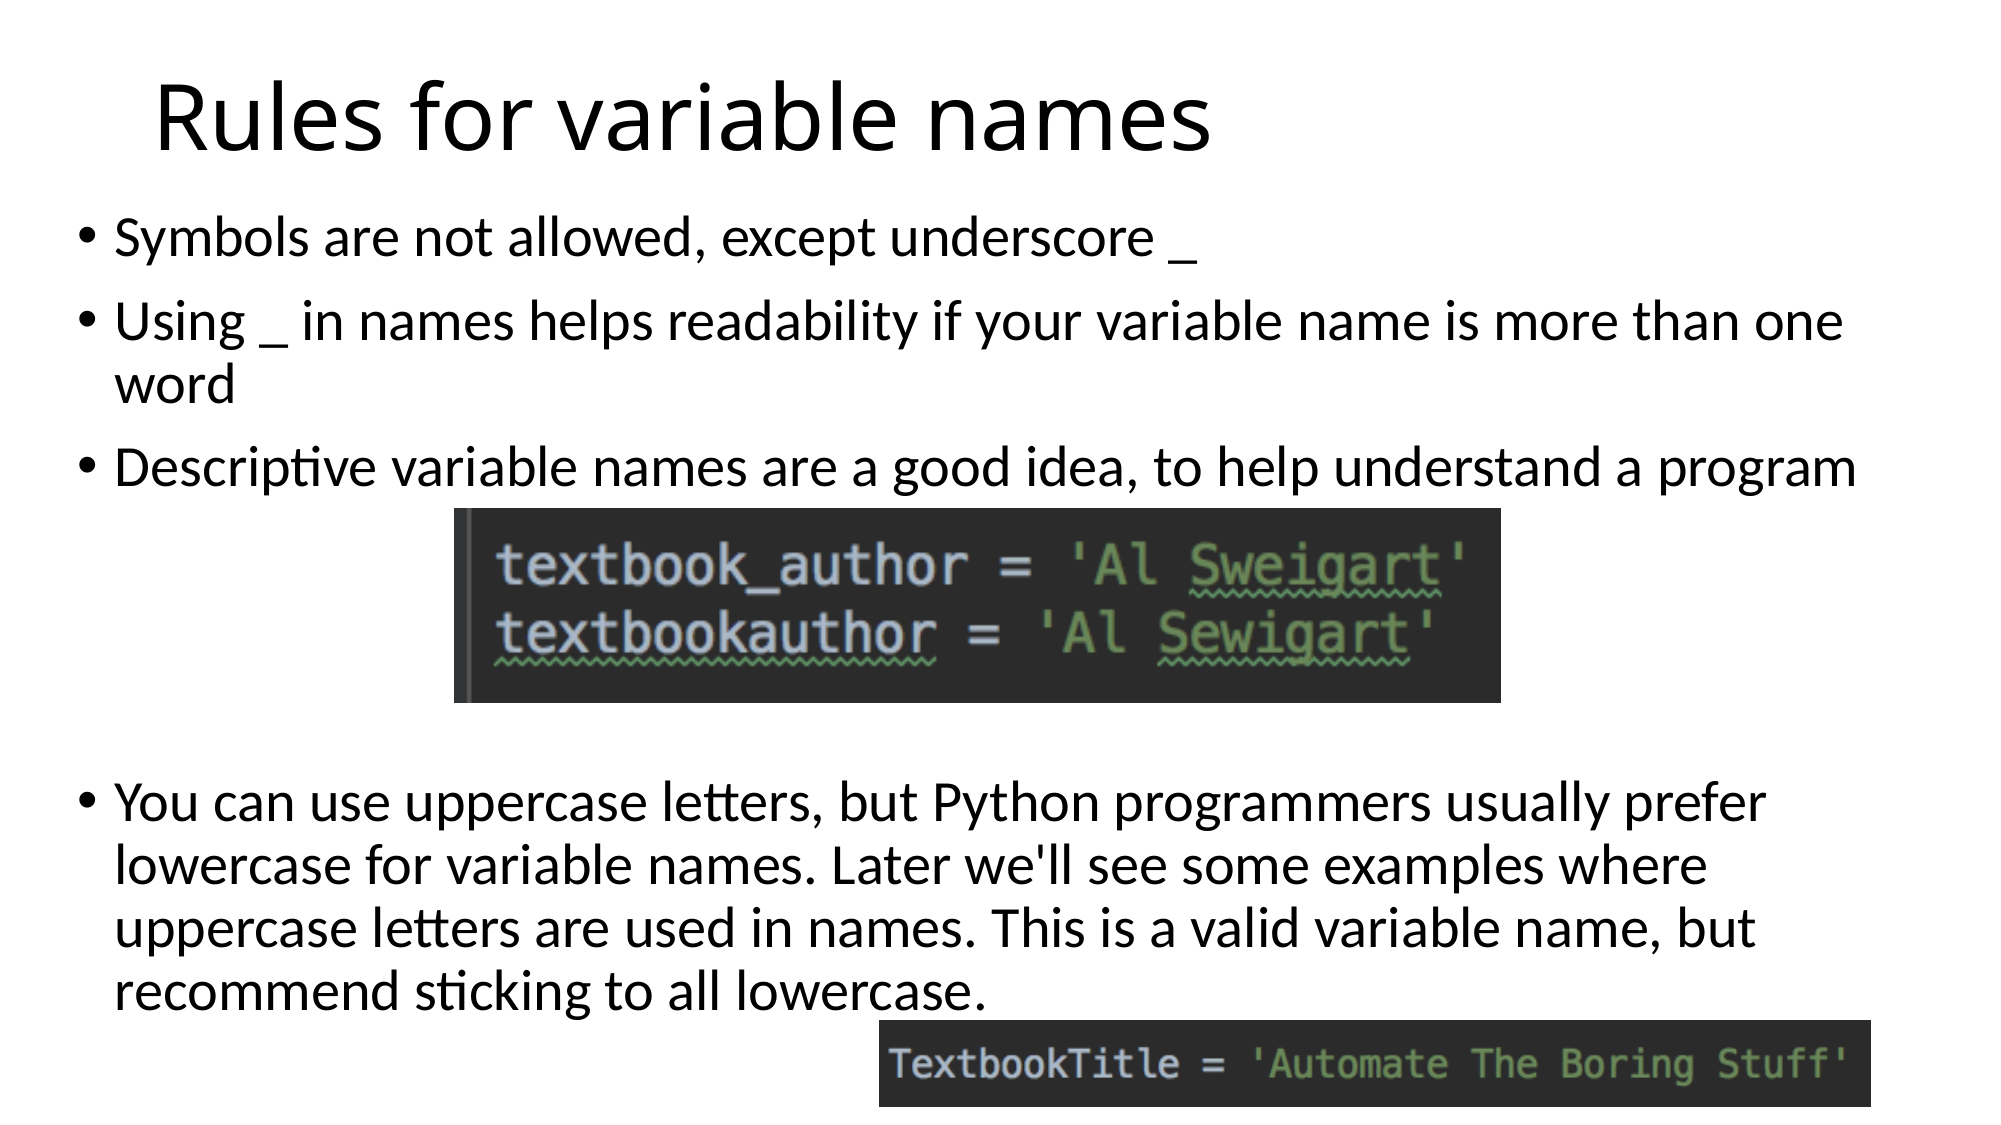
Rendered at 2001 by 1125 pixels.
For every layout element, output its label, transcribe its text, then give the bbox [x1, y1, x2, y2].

picture [454, 508, 1501, 703]
picture [879, 1020, 1871, 1107]
list Symbols are not allowed, except underscore _ Using _ in names helps readability if your variable name is more than one word Descriptive variable names are a good idea, to help understand a program You can use uppercase letters, but Python programmers usually prefer lowercase for variable names. Later we'll see some examples where uppercase letters are used in names. This is a valid variable name, but recommend sticking to all lowercase. [62, 198, 1894, 1045]
title Rules for variable names [137, 11, 1863, 198]
